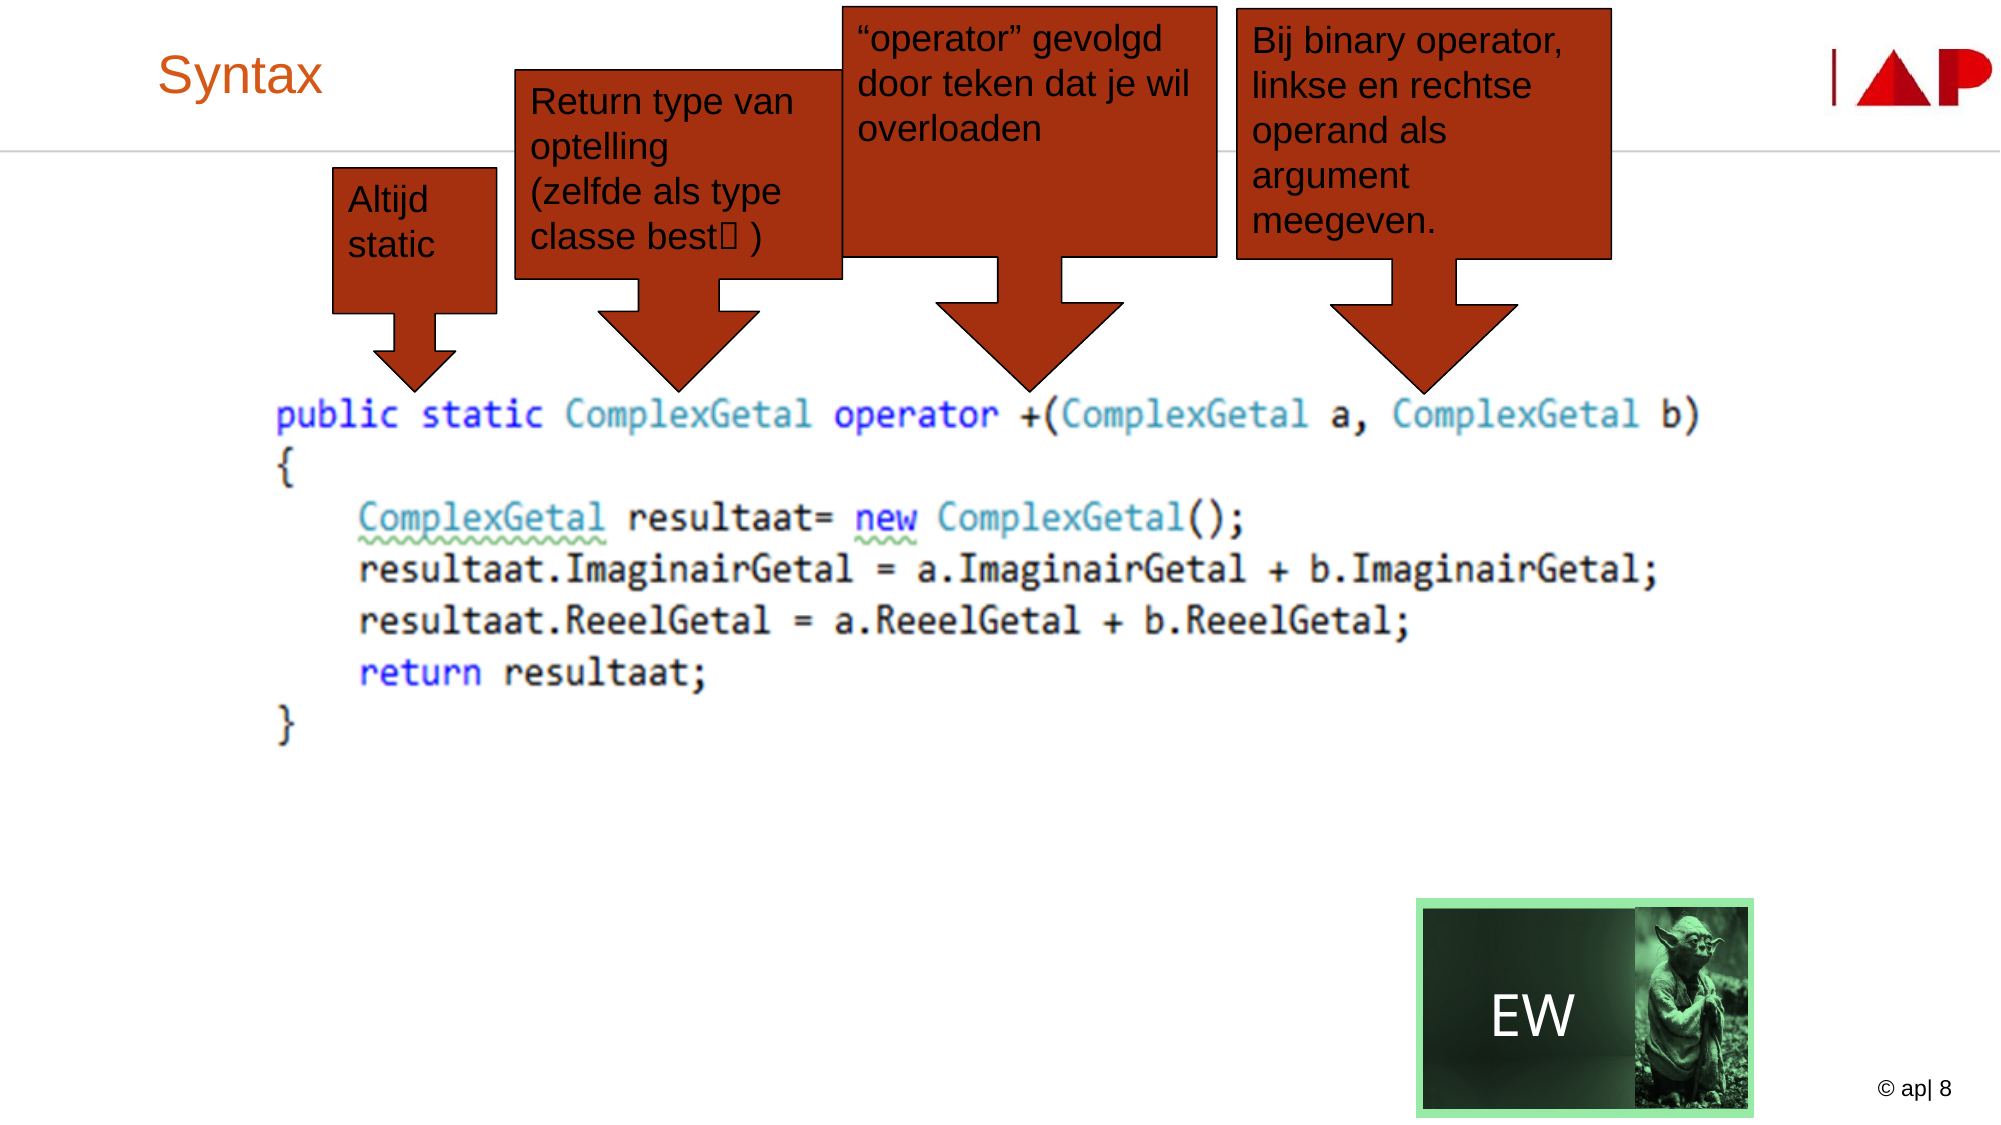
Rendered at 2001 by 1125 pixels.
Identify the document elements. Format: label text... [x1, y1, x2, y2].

text_box “operator” gevolgd door teken dat je wil overloaden [842, 6, 1217, 374]
title Syntax [157, 0, 1843, 152]
slide_number © ap| 8 [1759, 1061, 1953, 1113]
picture [270, 375, 1715, 779]
picture [1843, 10, 2000, 142]
text_box Return type van optelling (zelfde als type classe best ) [515, 69, 843, 374]
text_box Altijd static [332, 167, 497, 374]
text_box Bij binary operator, linkse en rechtse operand als argument meegeven. [1236, 8, 1612, 374]
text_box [1416, 897, 1755, 1118]
